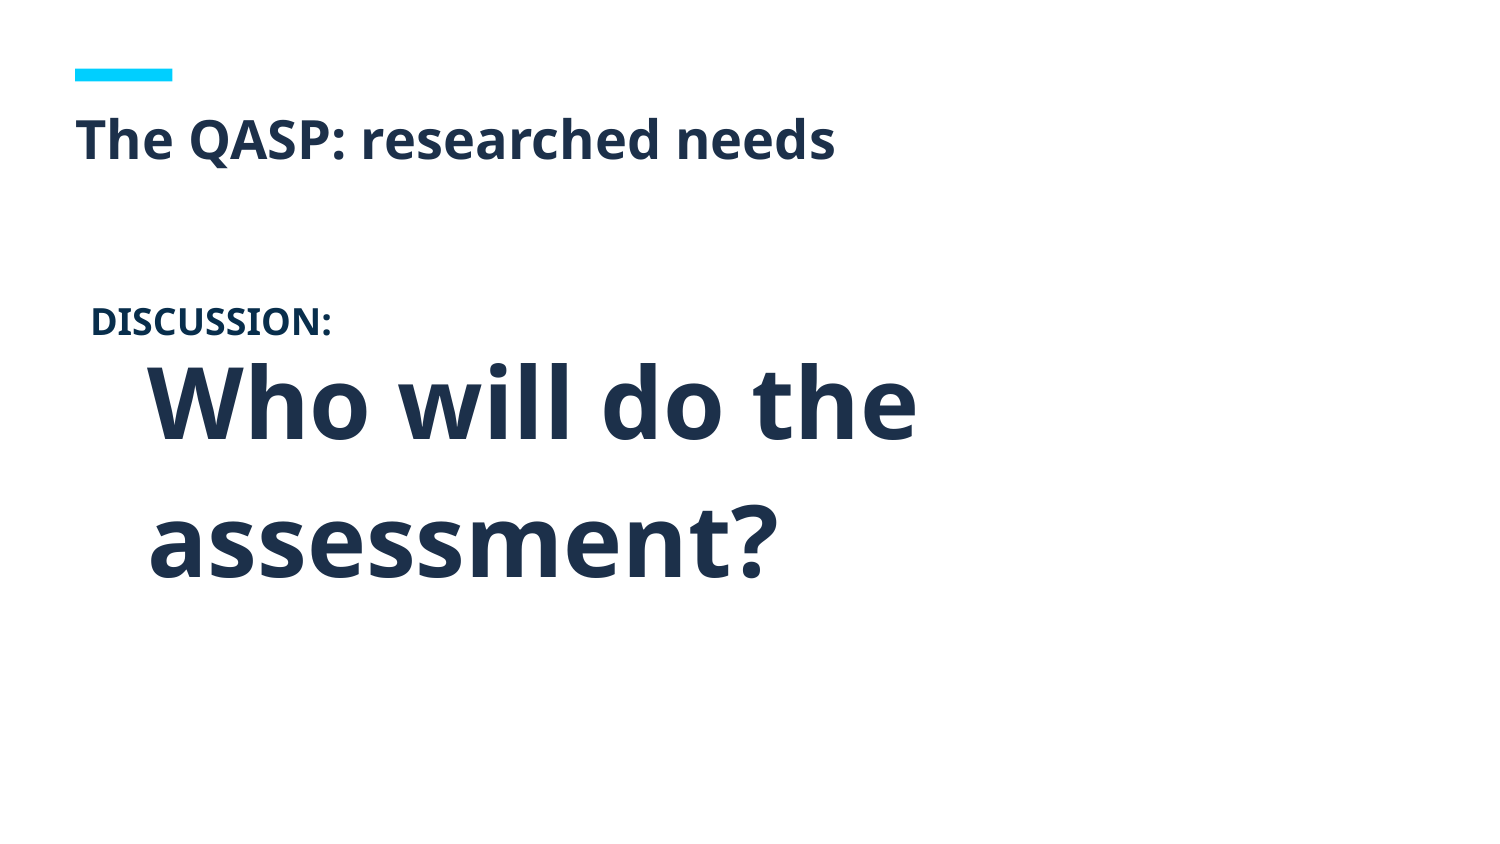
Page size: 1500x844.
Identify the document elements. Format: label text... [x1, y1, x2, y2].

text_box DISCUSSION: [75, 282, 541, 358]
text_box The QASP: researched needs [75, 104, 1300, 240]
list Who will do the assessment? [147, 321, 1428, 821]
